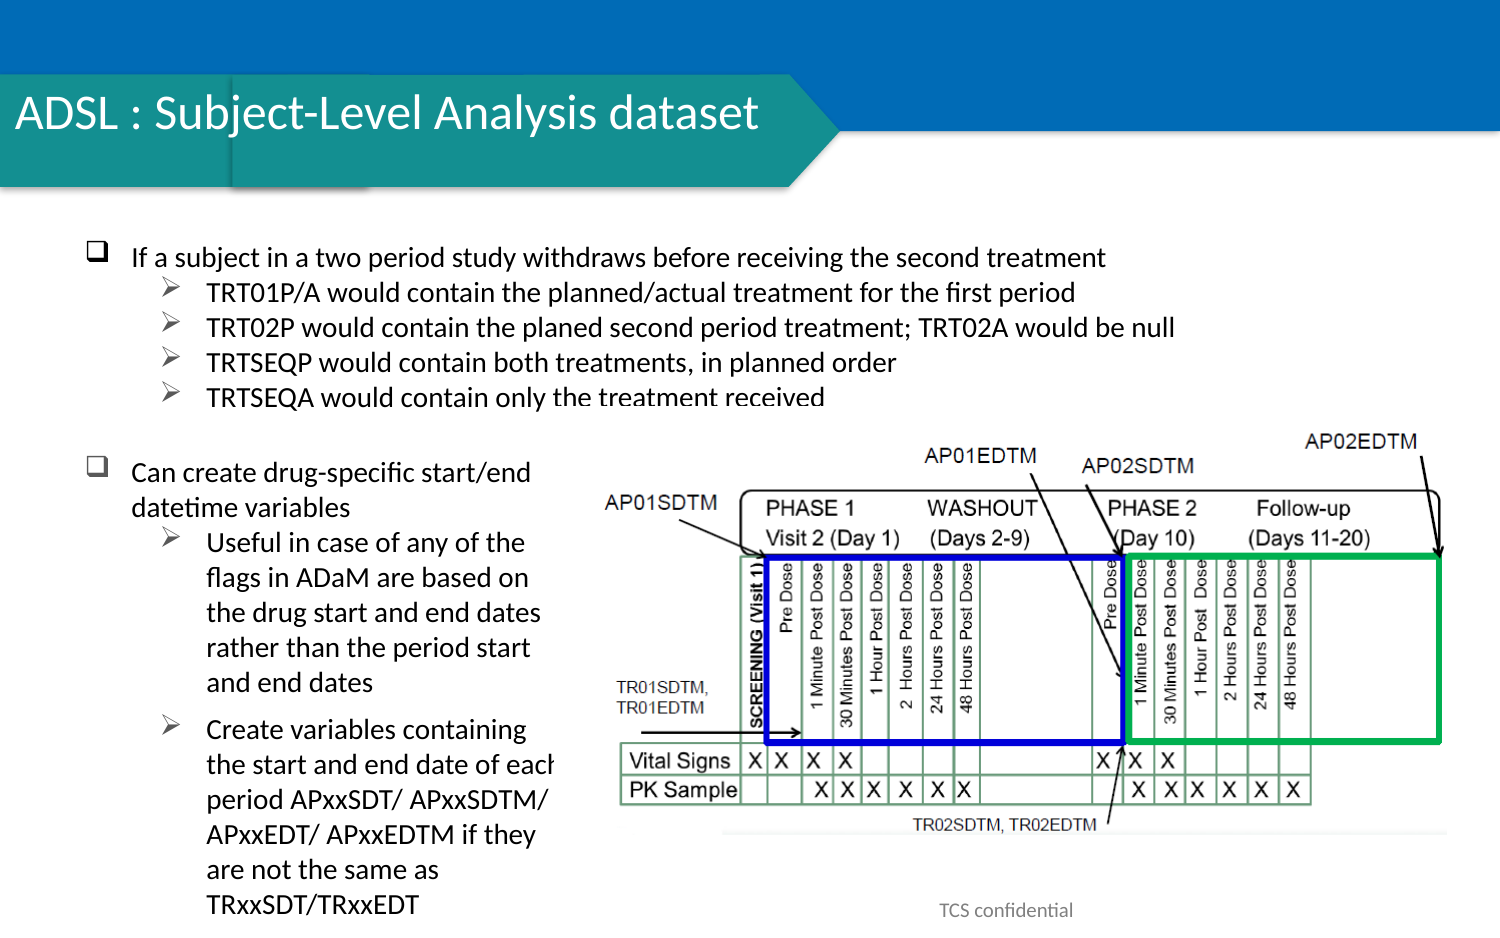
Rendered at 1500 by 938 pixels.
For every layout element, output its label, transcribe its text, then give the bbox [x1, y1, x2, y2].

text_box If a subject in a two period study withdraws before receiving the second treatment TRT01P/A would contain the planned/actual treatment for the first period TRT02P would contain the planed second period treatment; TRT02A would be null TRTSEQP would contain both treatments, in planned order TRTSEQA would contain only the treatment received [69, 213, 1500, 421]
picture [554, 406, 1447, 849]
title ADSL : Subject-Level Analysis dataset [0, 71, 1256, 160]
text_box Can create drug-specific start/end datetime variables Useful in case of any of the flags in ADaM are based on the drug start and end dates rather than the period start and end dates Create variables containing the start and end date of each period APxxSDT/ APxxSDTM/ APxxEDT/ APxxEDTM if they are not the same as TRxxSDT/TRxxEDT [69, 446, 585, 928]
list TCS confidential [775, 891, 1238, 927]
